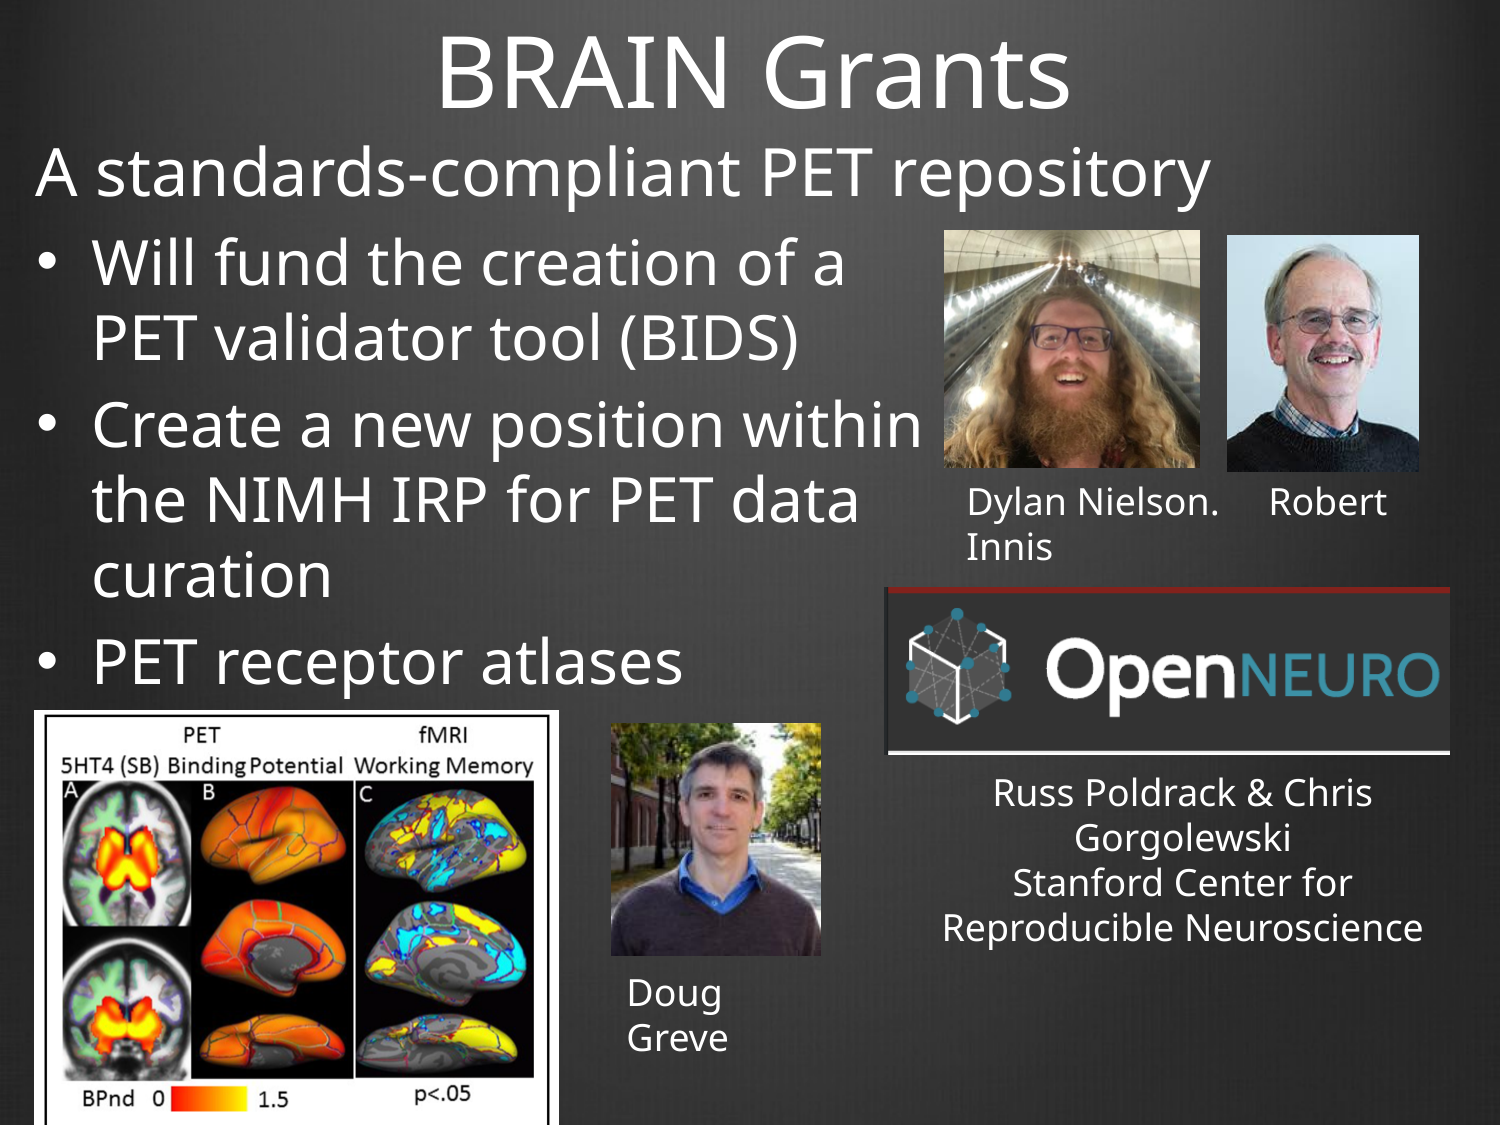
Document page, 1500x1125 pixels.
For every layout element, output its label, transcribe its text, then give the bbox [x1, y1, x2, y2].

title BRAIN Grants [116, 0, 1392, 122]
picture [944, 230, 1200, 468]
text_box Russ Poldrack & Chris Gorgolewski Stanford Center for Reproducible Neuroscience [884, 770, 1481, 957]
picture [34, 710, 559, 1125]
picture [1227, 235, 1419, 472]
picture [884, 587, 1450, 755]
list A standards-compliant PET repository Will fund the creation of a PET validator tool (BIDS) Create a new position within the NIMH IRP for PET data curation PET receptor atlases [0, 122, 1450, 821]
text_box Doug Greve [611, 962, 849, 1067]
picture [611, 723, 821, 956]
text_box Dylan Nielson. Robert Innis [951, 470, 1450, 576]
